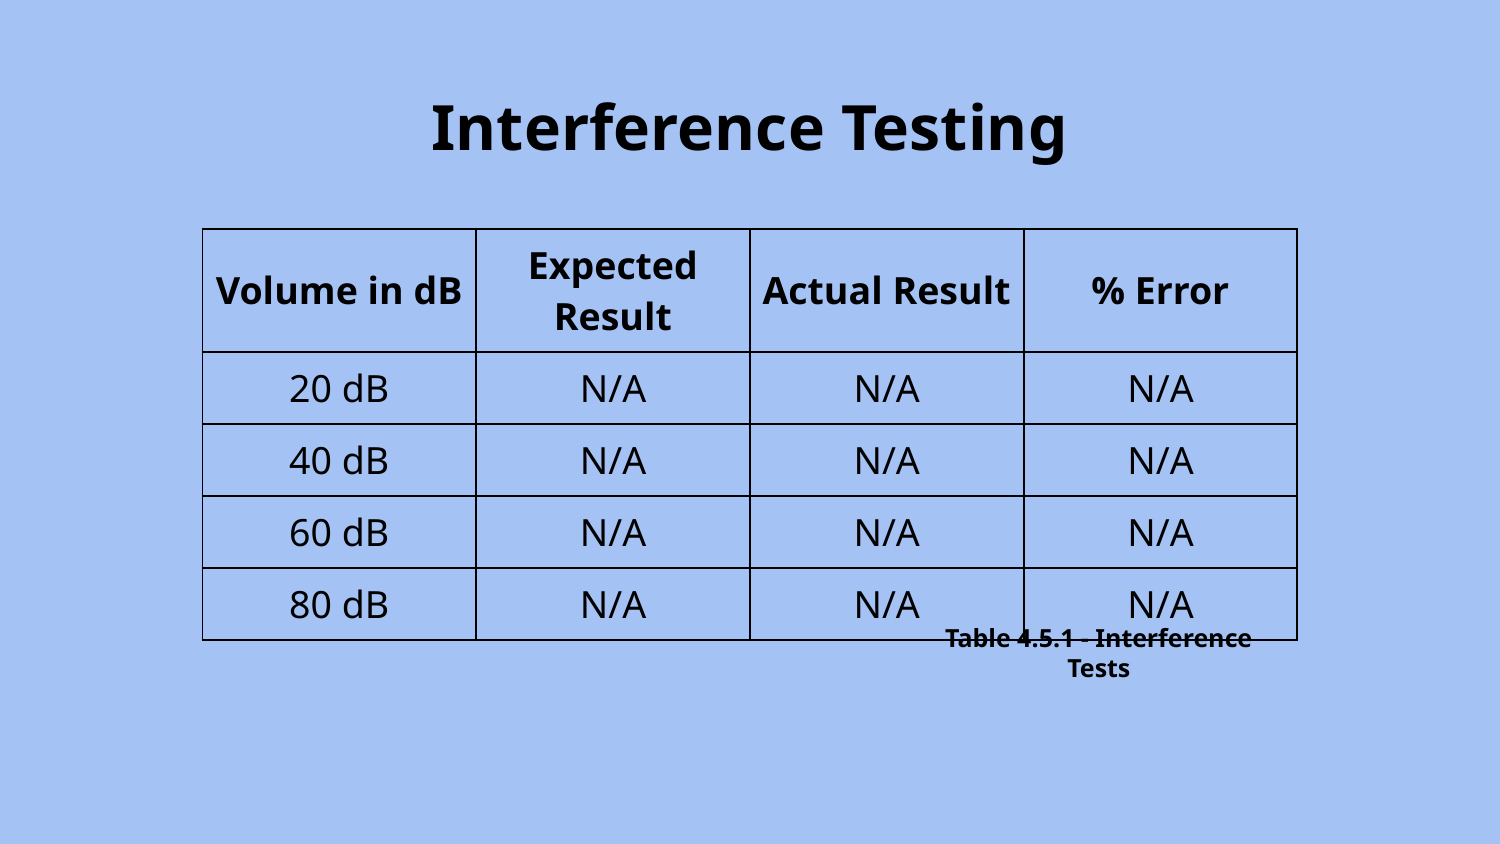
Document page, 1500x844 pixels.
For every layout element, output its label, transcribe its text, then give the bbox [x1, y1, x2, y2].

table_header Expected Result [477, 230, 749, 351]
table_cell N/A [1025, 497, 1296, 567]
table_cell 80 dB [203, 569, 475, 639]
table_cell N/A [751, 353, 1023, 423]
table_cell N/A [477, 353, 749, 423]
table_cell N/A [477, 497, 749, 567]
text_box Table 4.5.1 - Interference Tests [900, 628, 1298, 678]
table_cell N/A [1025, 569, 1296, 628]
table_cell N/A [751, 425, 1023, 495]
table_cell N/A [477, 569, 749, 639]
table_cell N/A [751, 497, 1023, 567]
table_cell 40 dB [203, 425, 475, 495]
table_cell N/A [1025, 353, 1296, 423]
table_cell N/A [1025, 425, 1296, 495]
title Interference Testing [51, 72, 1449, 167]
table_cell N/A [751, 569, 1023, 639]
table_header % Error [1025, 230, 1296, 351]
table_header Actual Result [751, 230, 1023, 351]
table_cell 60 dB [203, 497, 475, 567]
table_cell 20 dB [203, 353, 475, 423]
table_header Volume in dB [203, 230, 475, 351]
table_cell N/A [477, 425, 749, 495]
